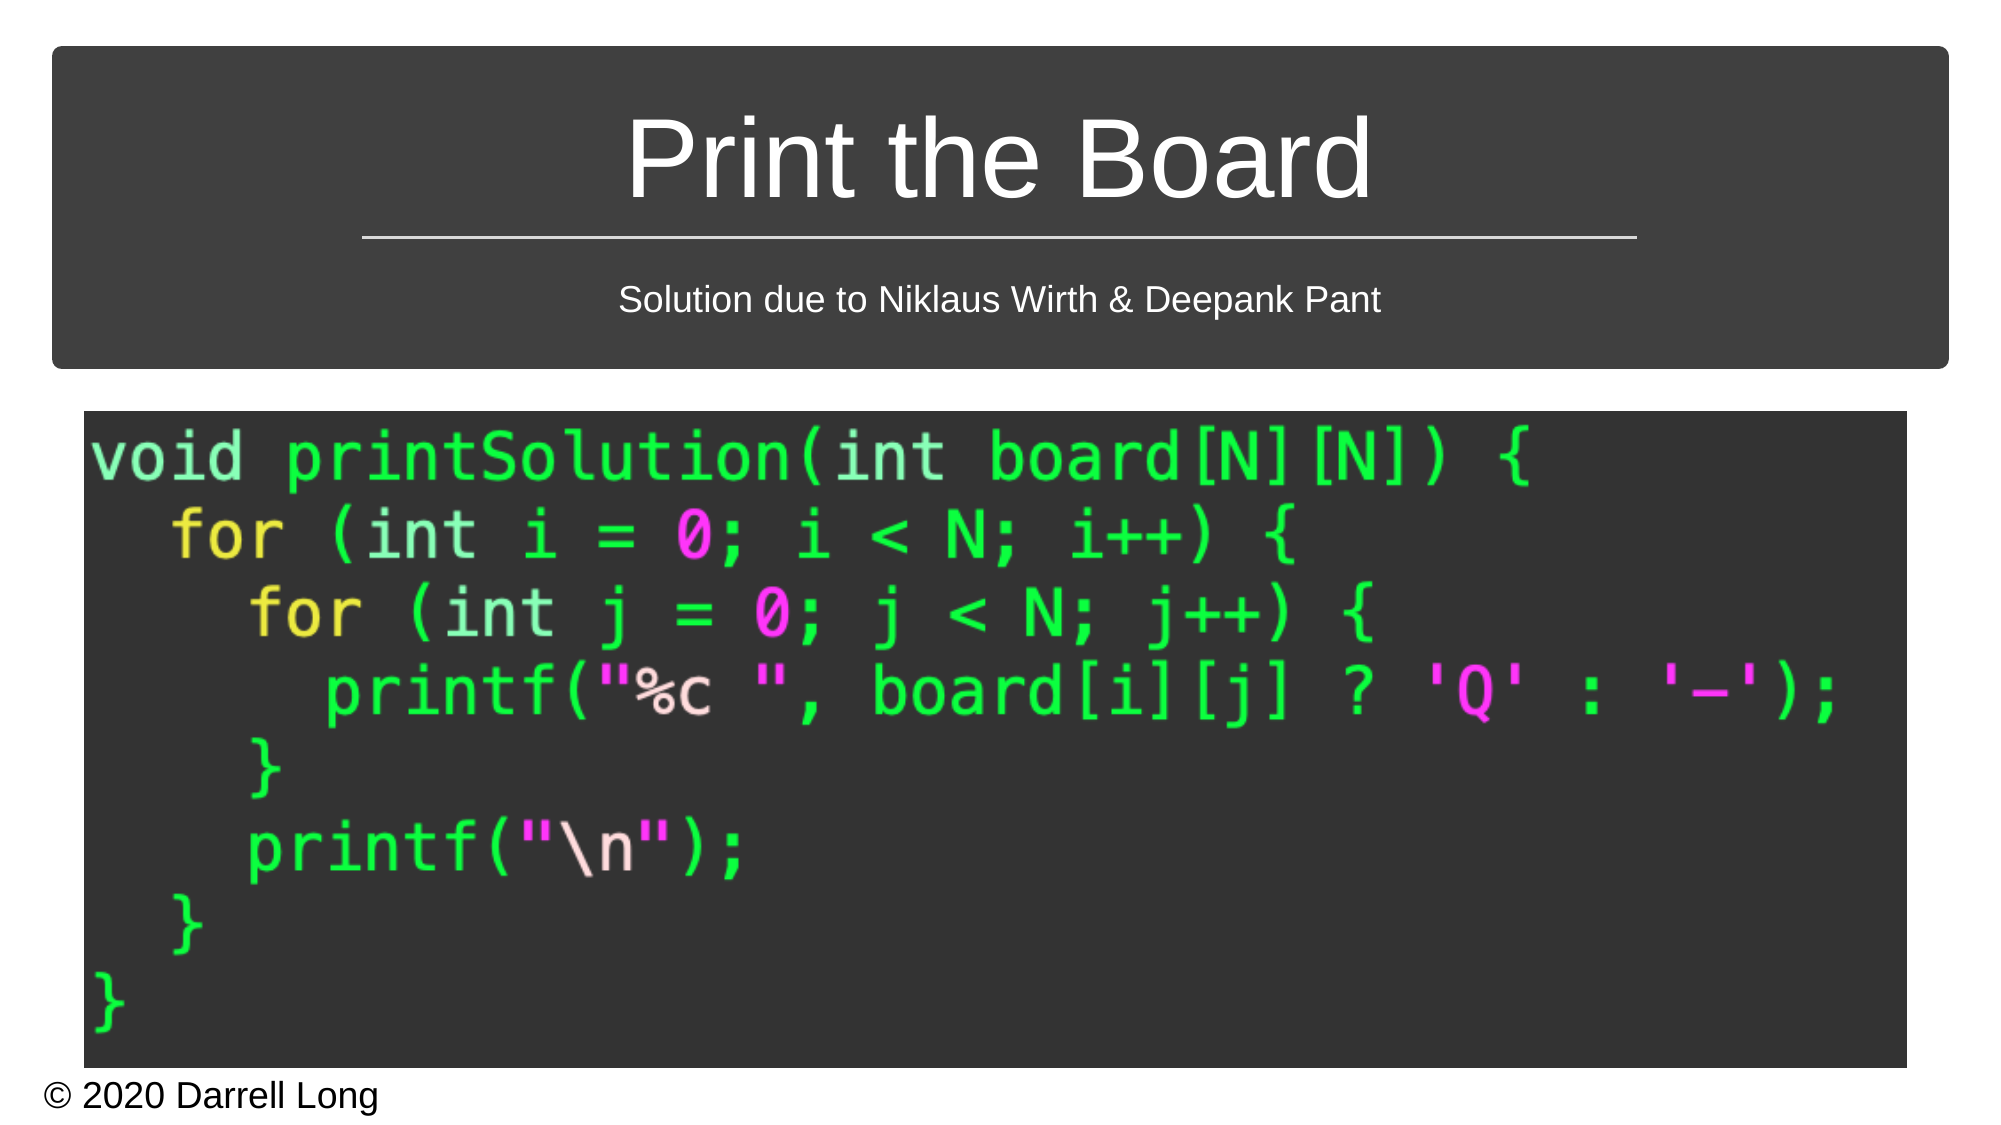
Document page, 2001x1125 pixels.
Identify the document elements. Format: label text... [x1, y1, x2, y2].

text_box © 2020 Darrell Long [29, 1063, 530, 1124]
title Print the Board [86, 76, 1914, 230]
picture [84, 411, 1907, 1068]
text_box Solution due to Niklaus Wirth & Deepank Pant [518, 267, 1482, 328]
text_box [60, 54, 1940, 361]
